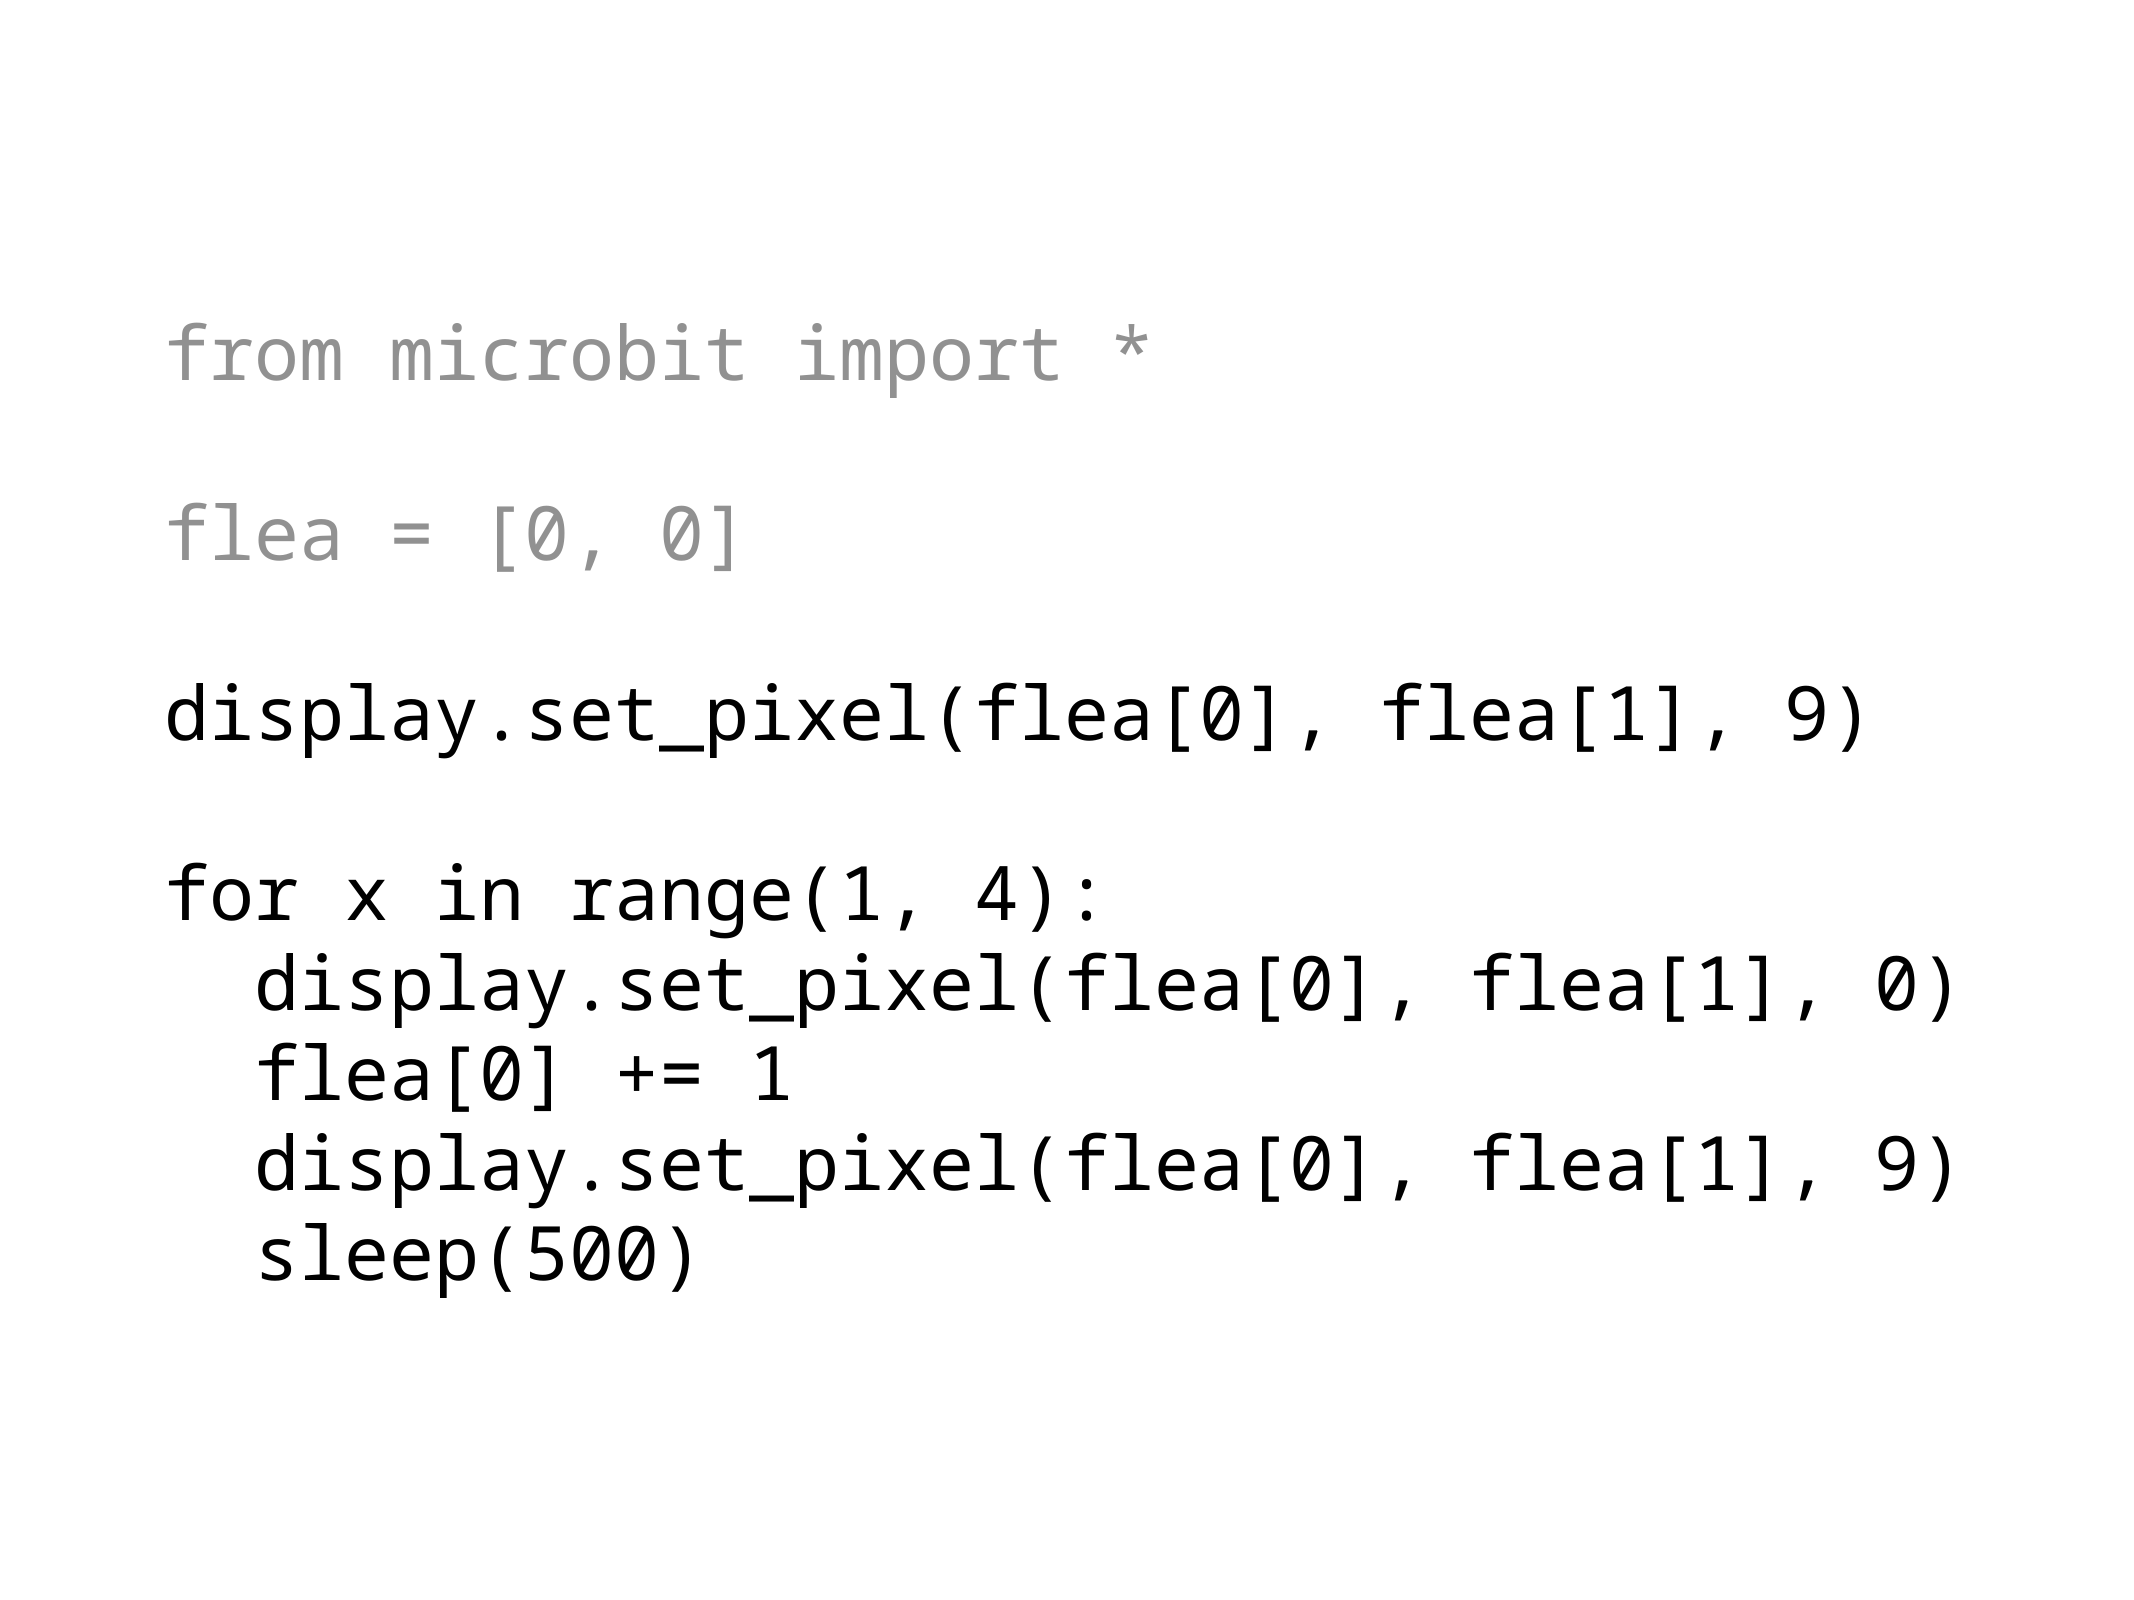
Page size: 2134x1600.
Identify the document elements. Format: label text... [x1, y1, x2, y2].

text_box from microbit import * flea = [0, 0] display.set_pixel(flea[0], flea[1], 9) for x in range(1, 4): display.set_pixel(flea[0], flea[1], 0) flea[0] += 1 display.set_pixel(flea[0], flea[1], 9) sleep(500) [156, 296, 1978, 1304]
